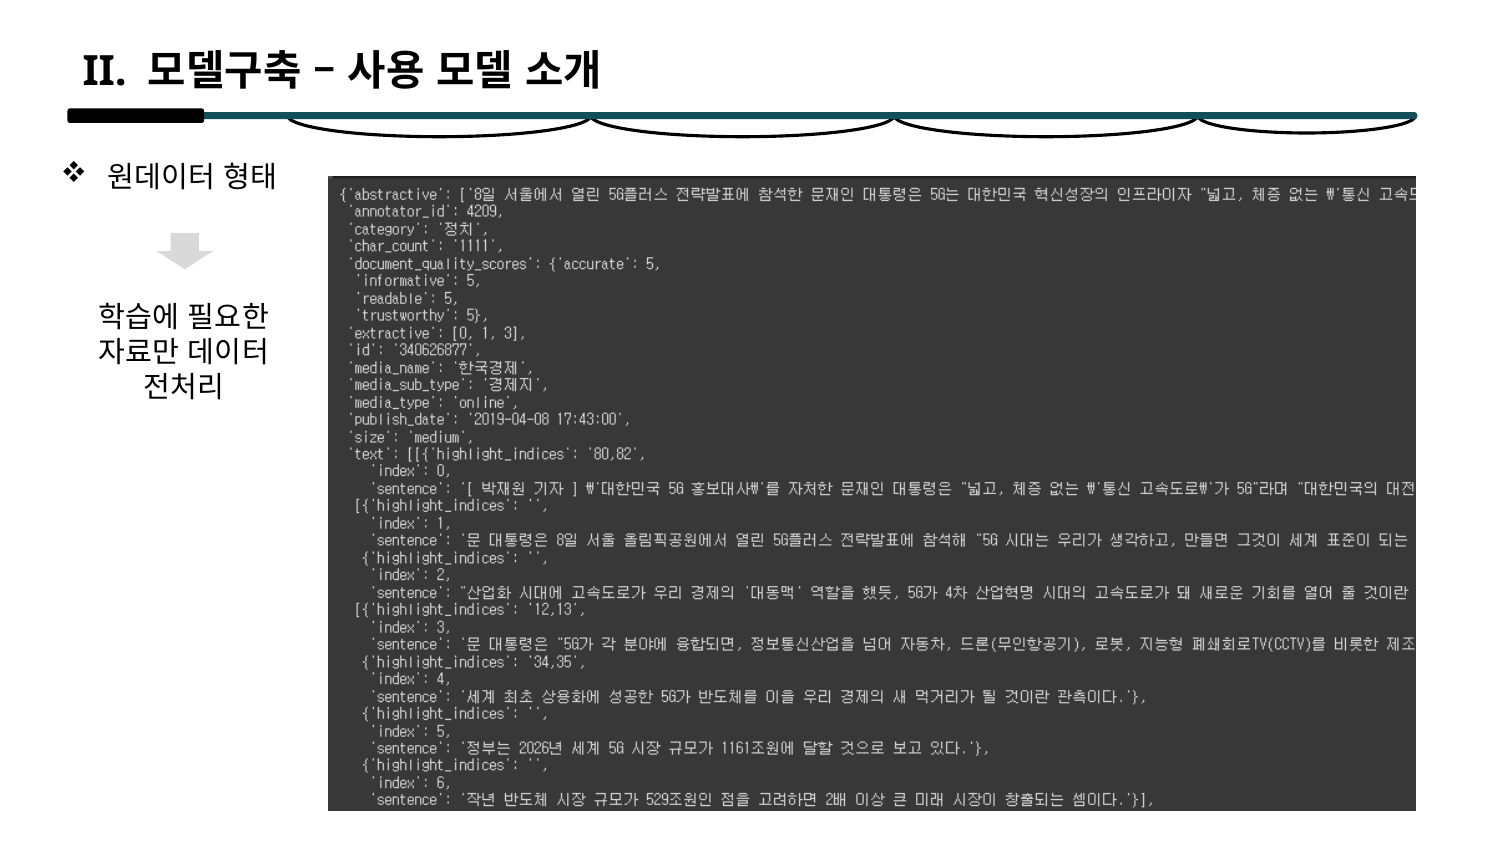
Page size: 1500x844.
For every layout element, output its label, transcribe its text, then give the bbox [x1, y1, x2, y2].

picture [328, 175, 1416, 811]
text_box II. 모델구축 – 사용 모델 소개 [67, 21, 1433, 116]
text_box [154, 230, 215, 271]
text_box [67, 93, 1418, 137]
text_box 원데이터 형태 [46, 150, 293, 201]
text_box 학습에 필요한 자료만 데이터 전처리 [59, 290, 308, 411]
